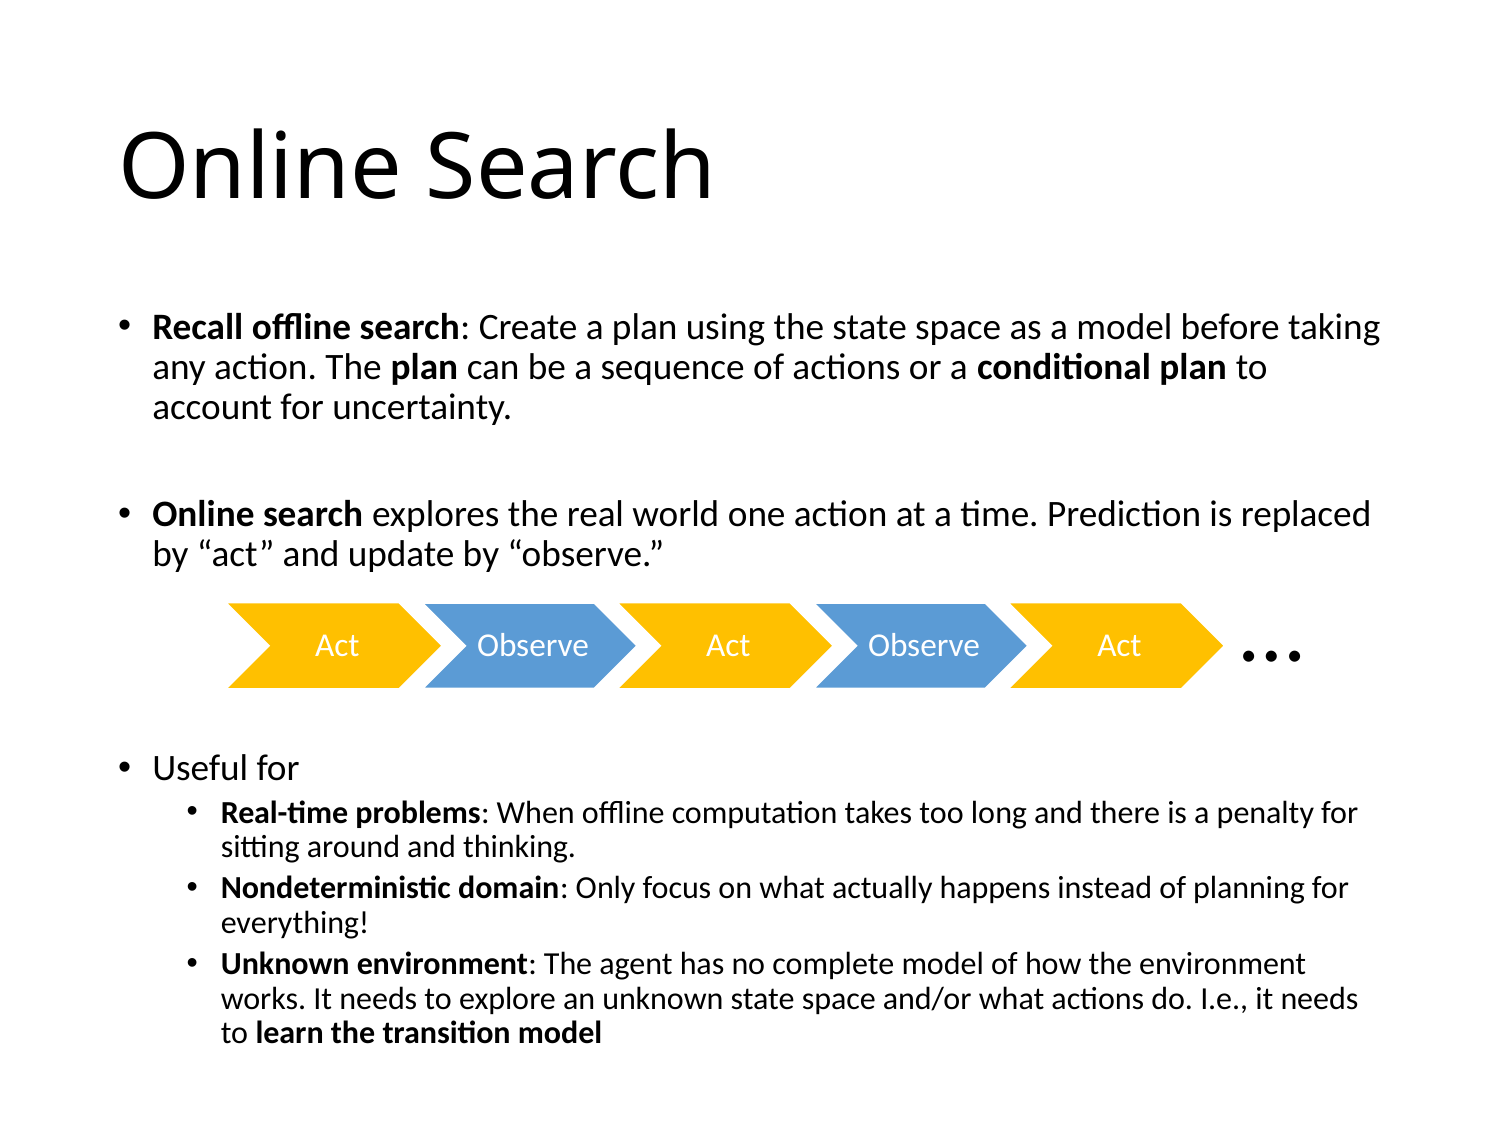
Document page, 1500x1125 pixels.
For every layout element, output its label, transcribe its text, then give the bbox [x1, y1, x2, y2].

title Online Search [103, 59, 1397, 278]
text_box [224, 562, 1320, 725]
